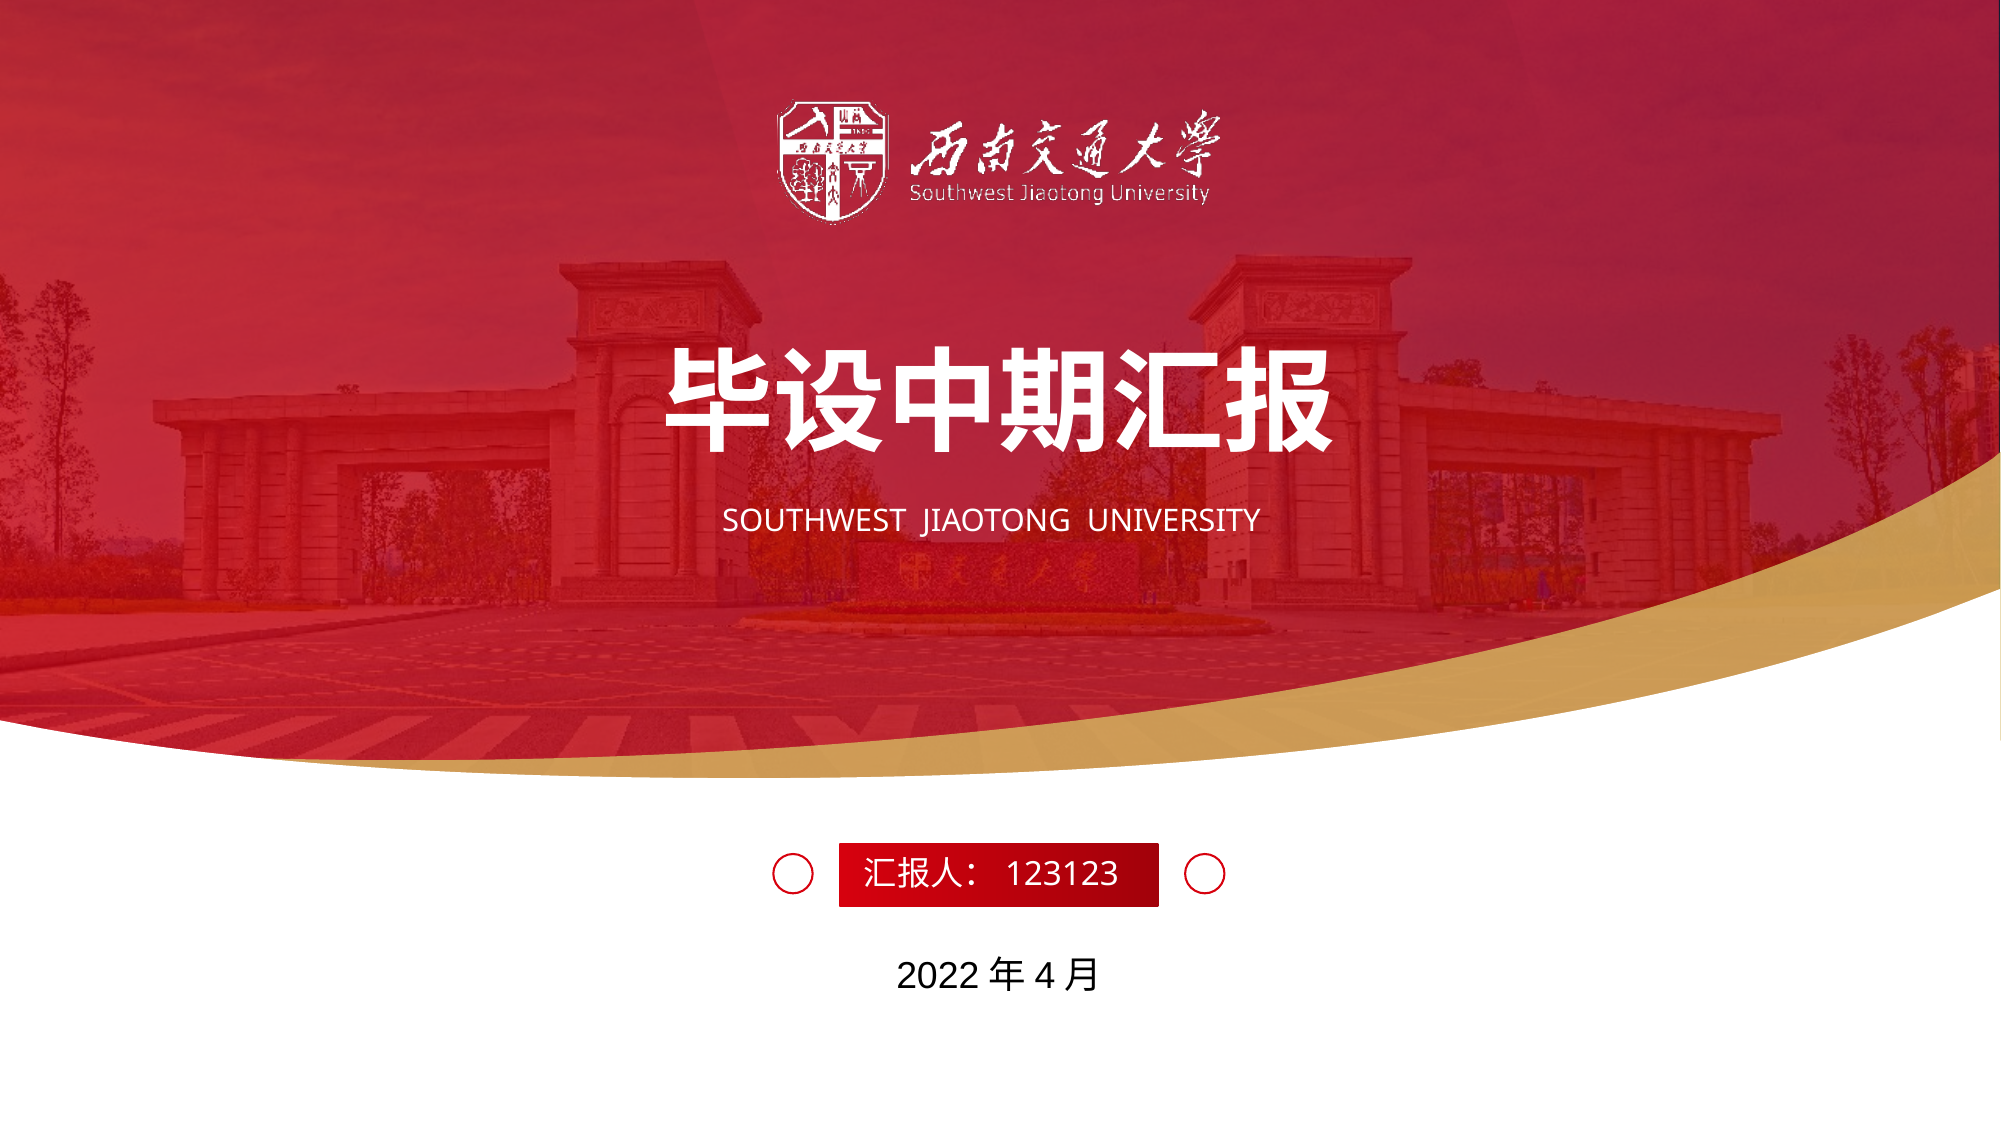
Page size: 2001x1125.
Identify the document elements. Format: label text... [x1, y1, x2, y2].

text_box 2022年4月 [738, 944, 1260, 1004]
subtitle SOUTHWEST JIAOTONG UNIVERSITY [109, 497, 1889, 546]
picture [0, 0, 1595, 760]
text_box [1184, 852, 1226, 895]
text_box [772, 852, 814, 895]
title 毕设中期汇报 [108, 337, 1890, 447]
list 汇报人：123123 [839, 843, 1159, 907]
